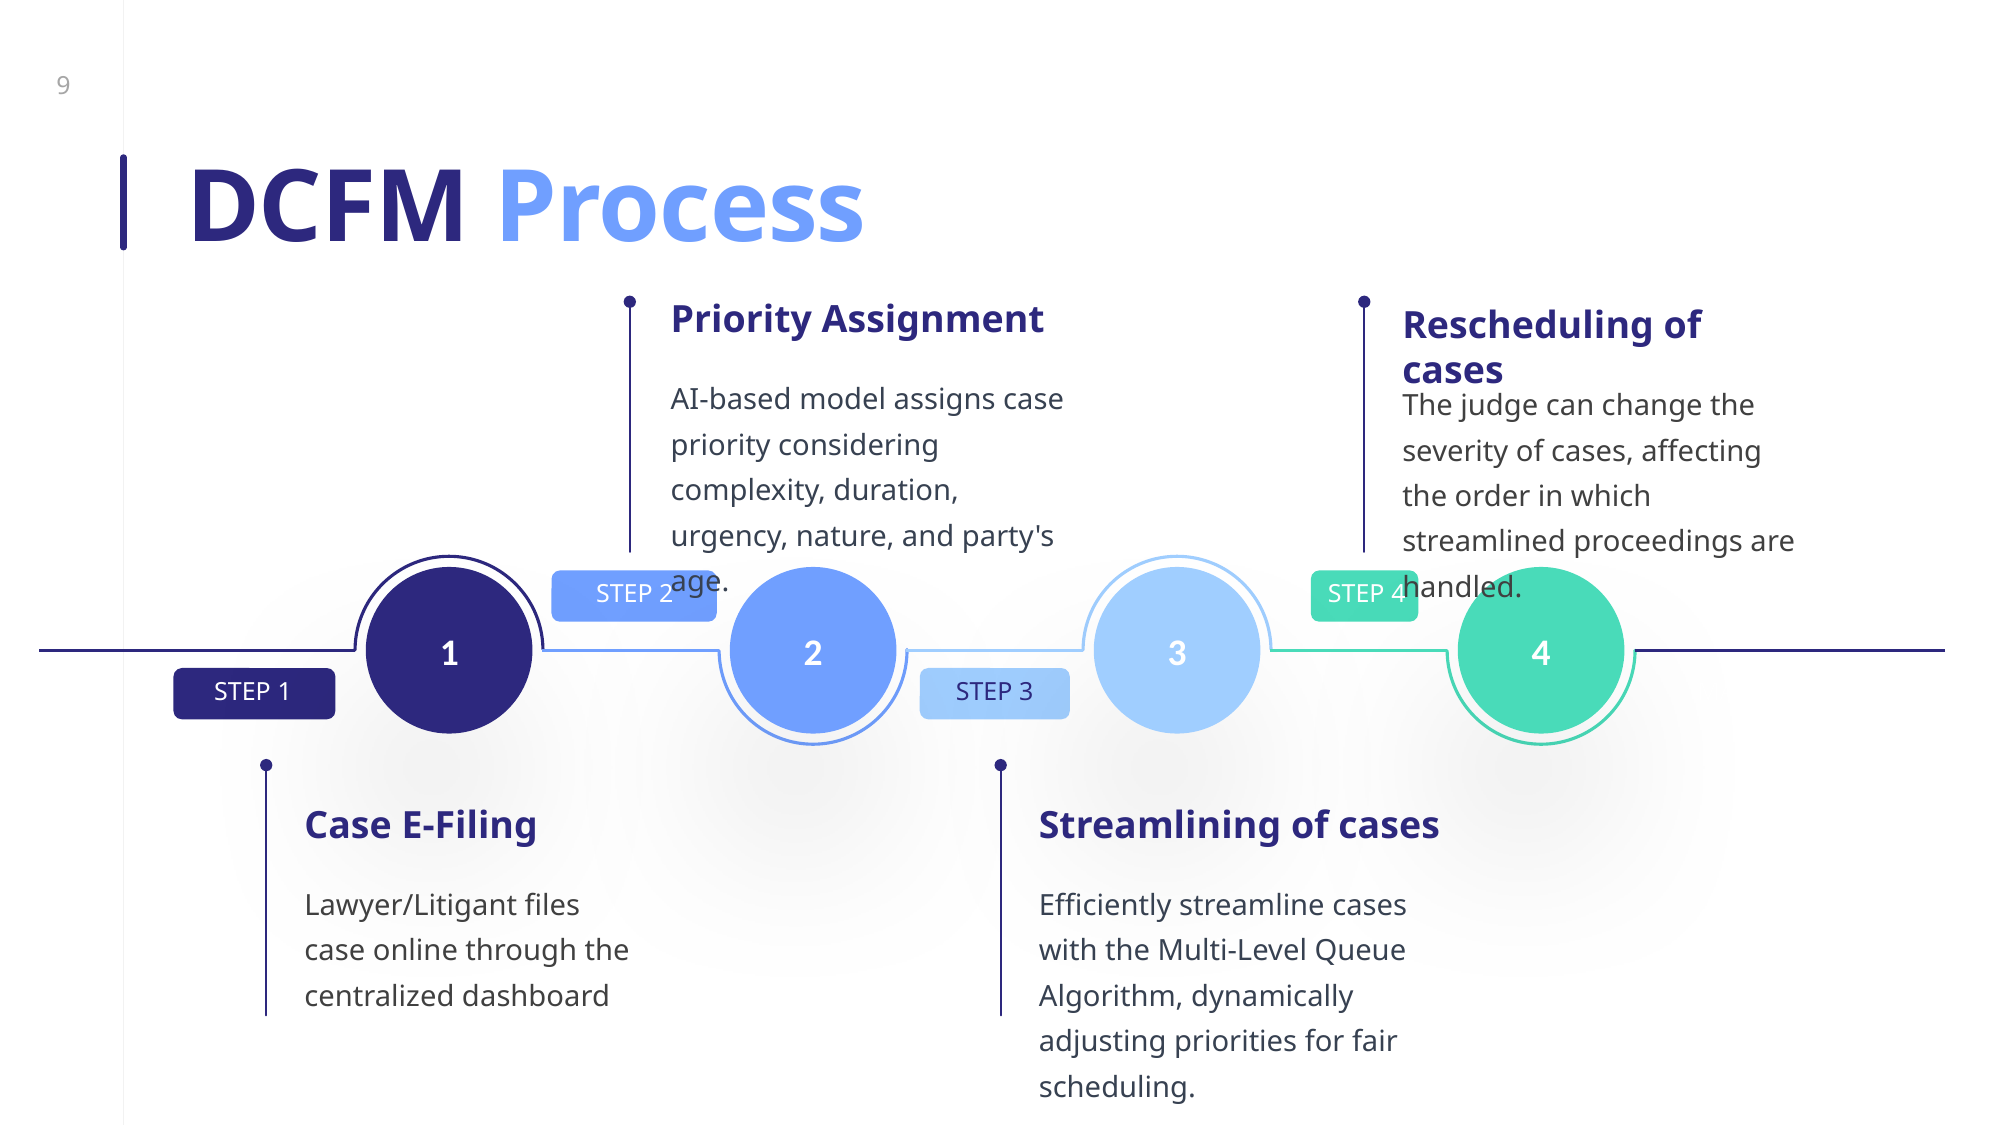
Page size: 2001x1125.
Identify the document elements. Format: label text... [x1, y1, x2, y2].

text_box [38, 287, 1946, 1064]
text_box DCFM Process [171, 157, 1000, 268]
